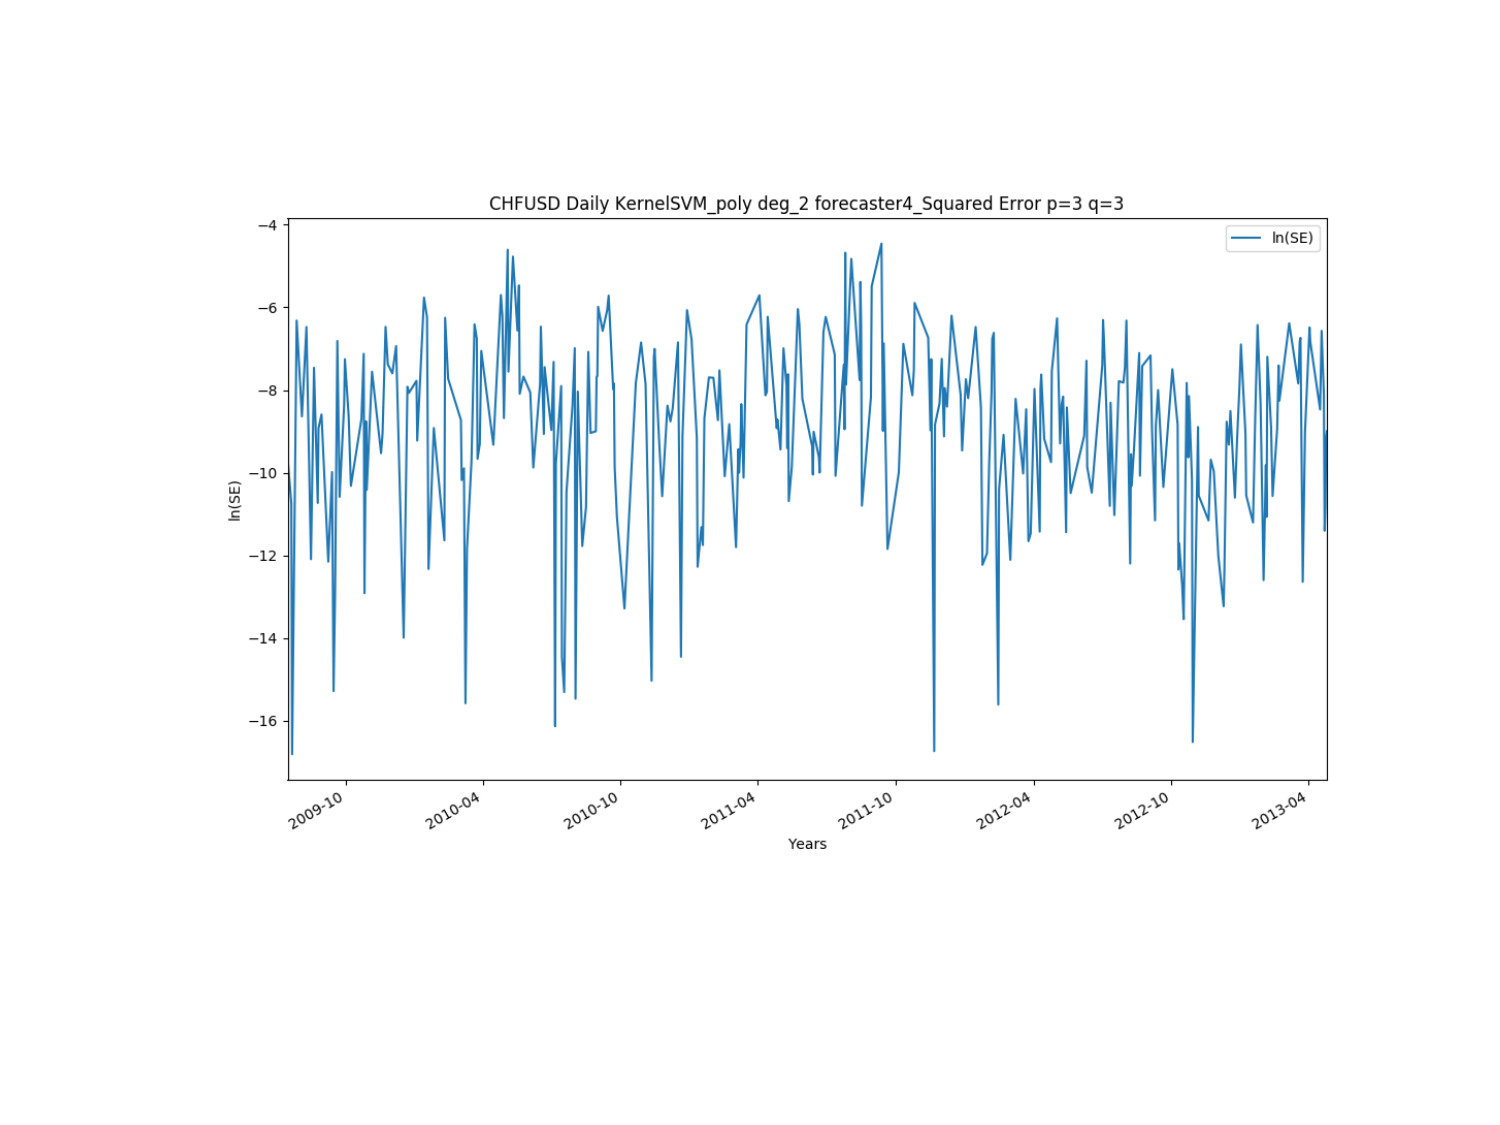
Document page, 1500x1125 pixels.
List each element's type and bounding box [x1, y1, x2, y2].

picture [119, 119, 1461, 946]
